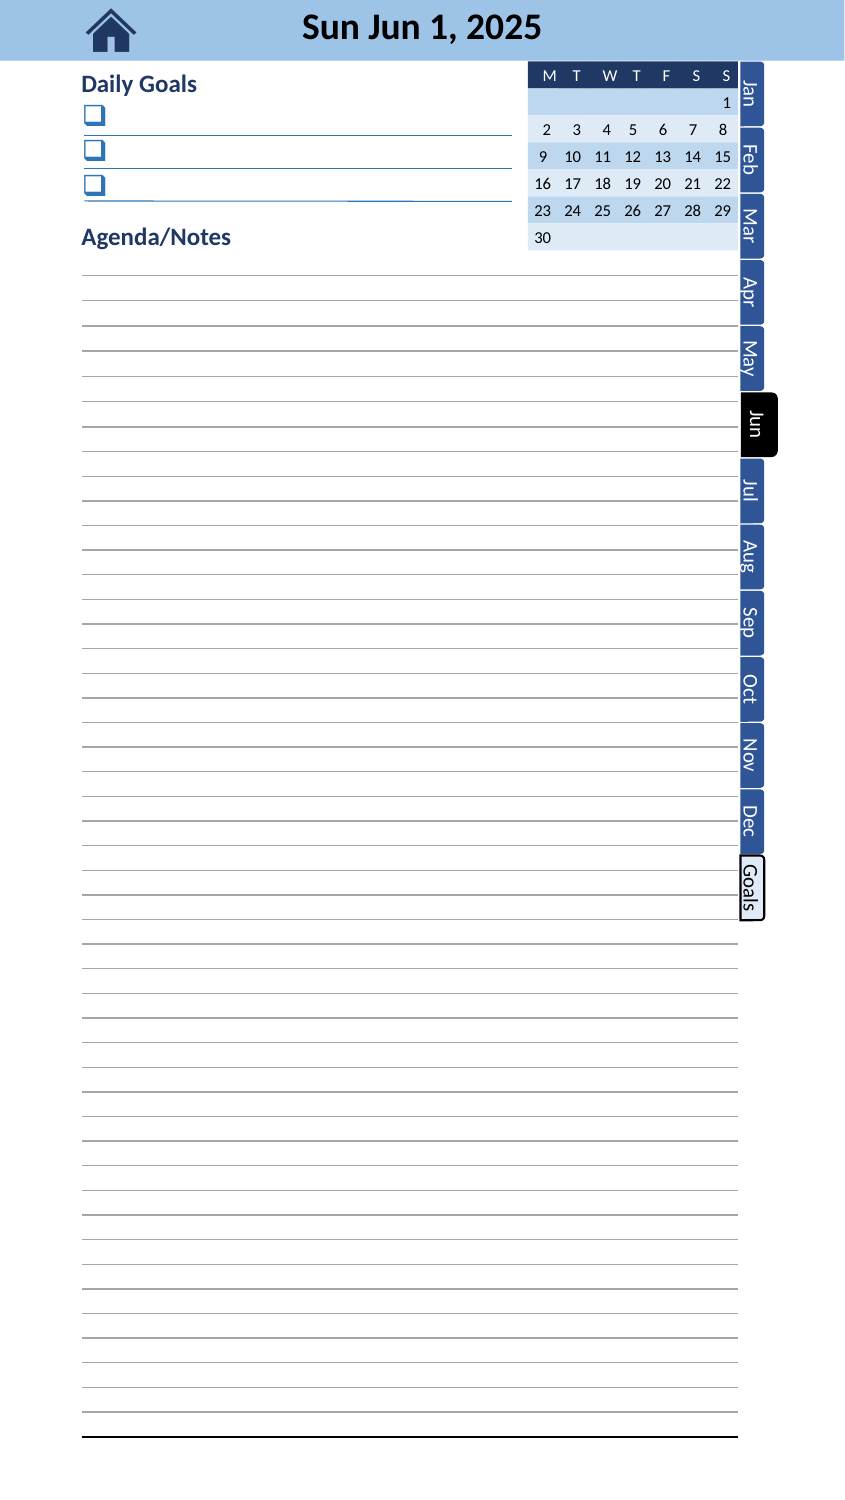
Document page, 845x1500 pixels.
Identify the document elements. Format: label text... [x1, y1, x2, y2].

list Sun Jun 1, 2025 [190, 0, 655, 61]
picture [82, 1, 140, 59]
